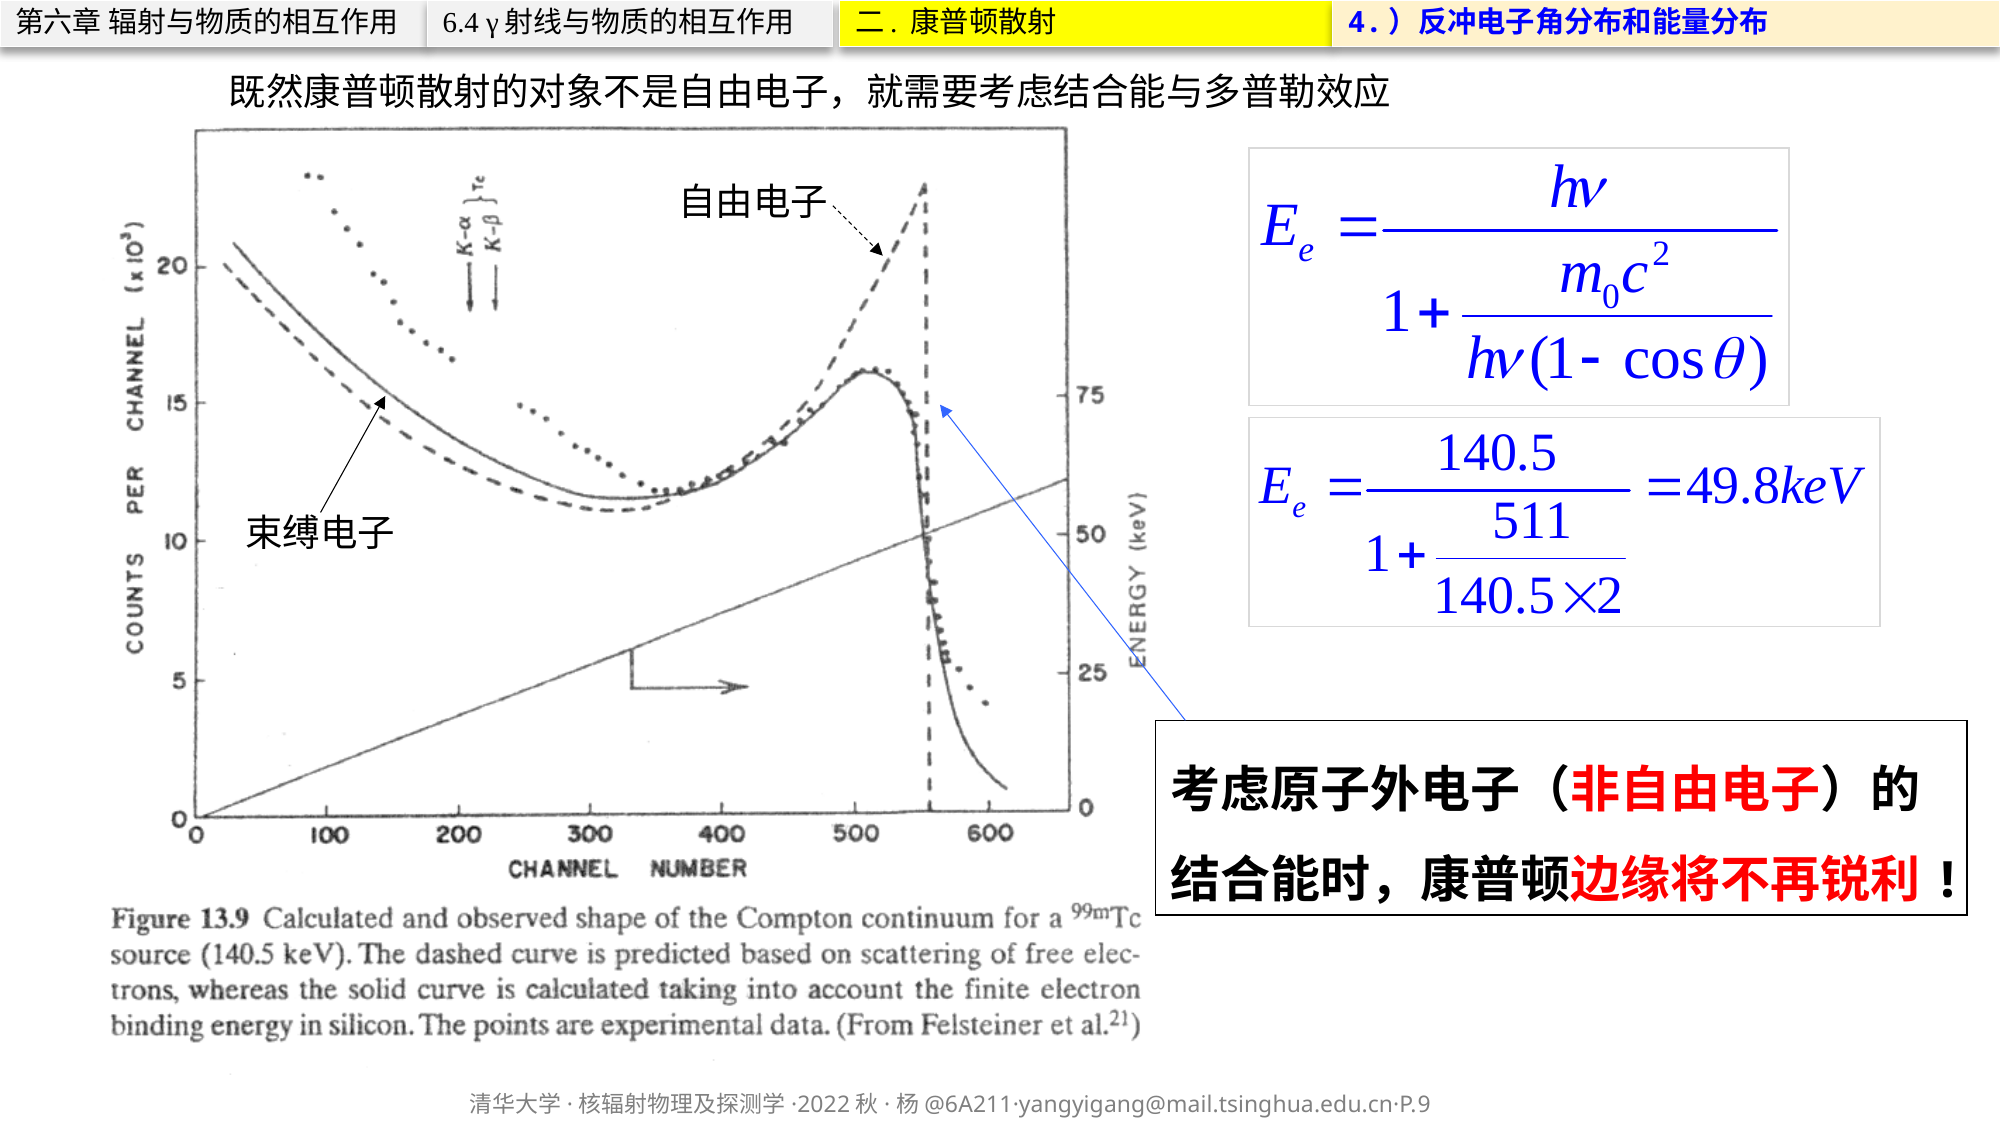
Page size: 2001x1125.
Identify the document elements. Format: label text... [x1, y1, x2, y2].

picture [89, 107, 1171, 1075]
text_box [832, 205, 883, 256]
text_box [1249, 148, 1789, 404]
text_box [939, 404, 1968, 903]
text_box 既然康普顿散射的对象不是自由电子，就需要考虑结合能与多普勒效应 [213, 61, 1427, 121]
list 二. 康普顿散射 [839, 0, 1332, 47]
list 6.4 γ射线与物质的相互作用 [427, 0, 833, 47]
list 第六章 辐射与物质的相互作用 [0, 0, 427, 47]
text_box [320, 395, 386, 513]
list 4.）反冲电子角分布和能量分布 [1332, 0, 2000, 47]
